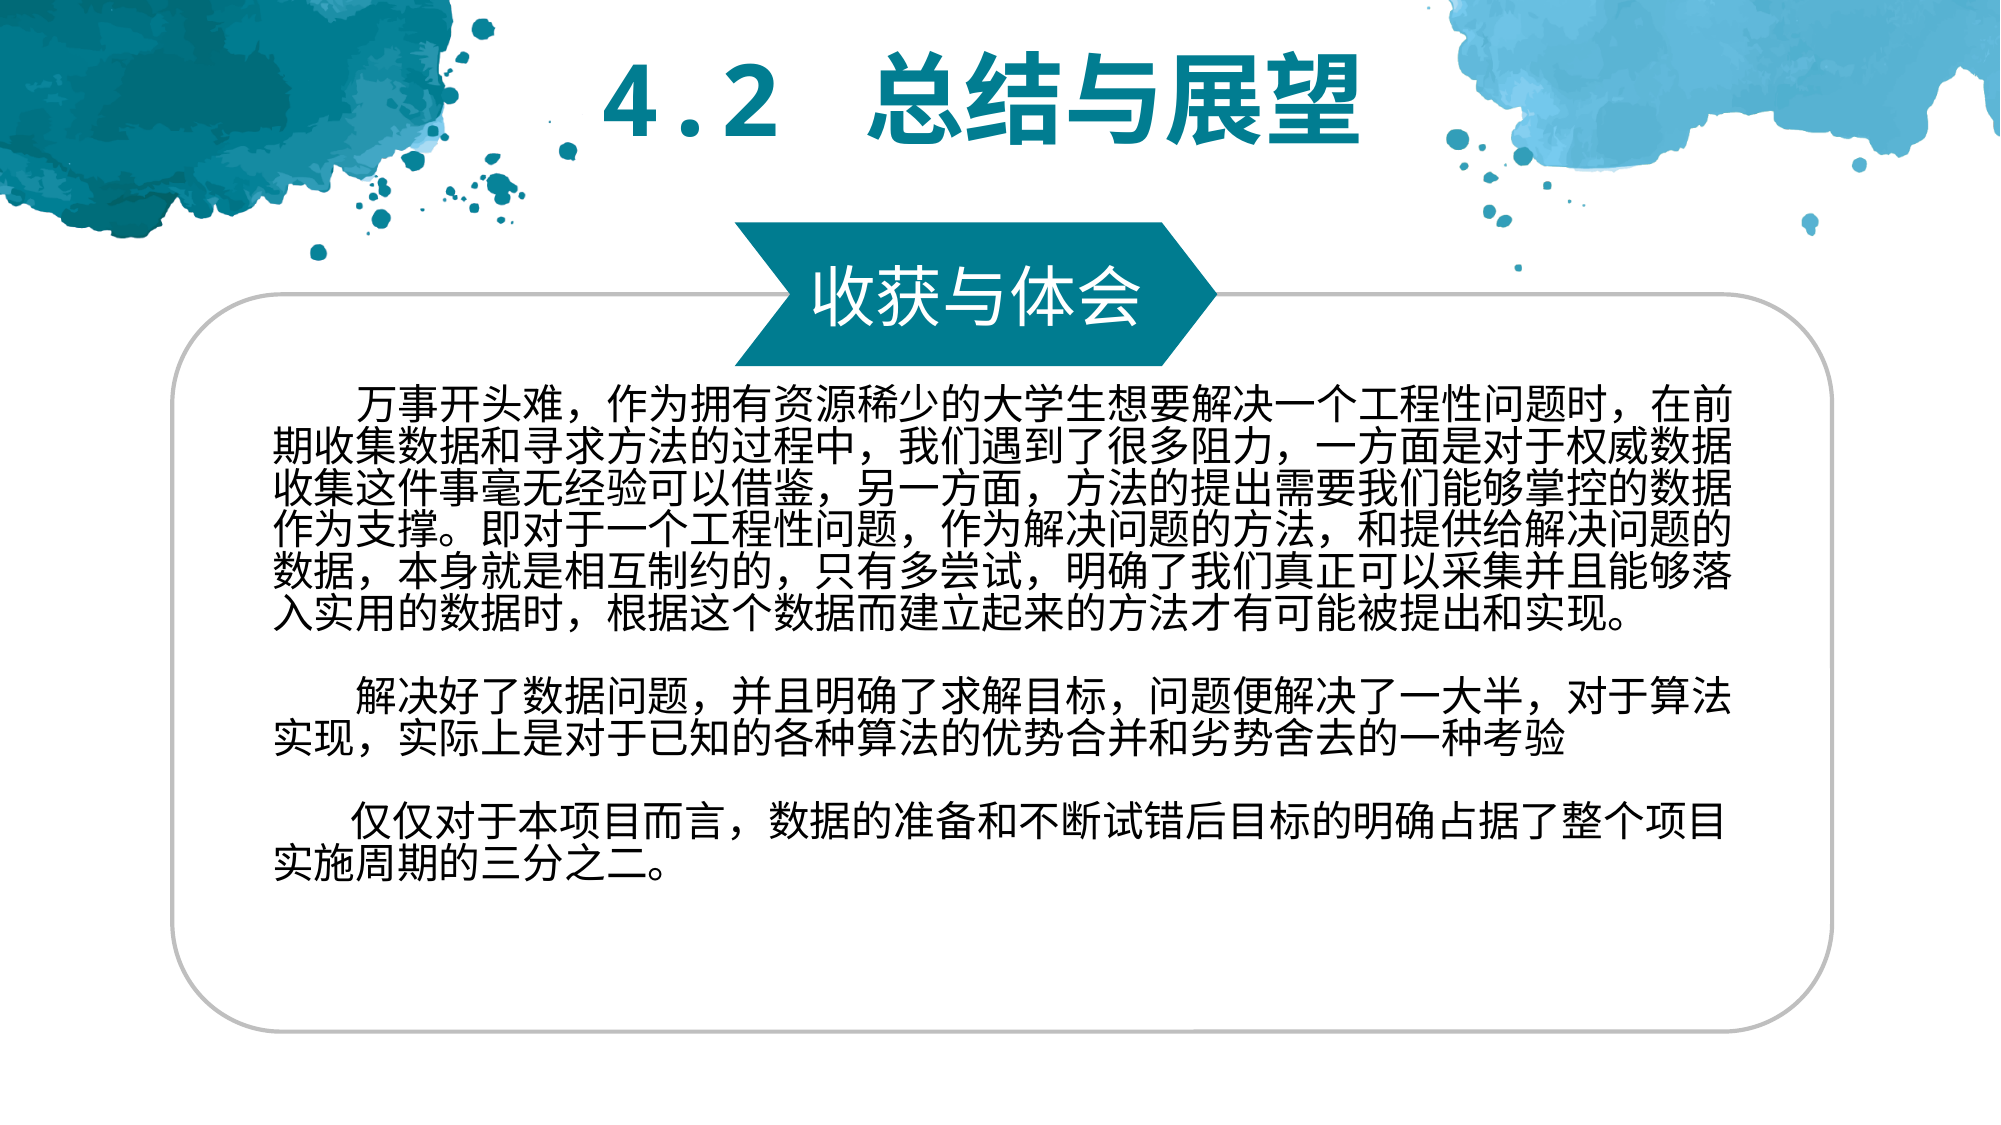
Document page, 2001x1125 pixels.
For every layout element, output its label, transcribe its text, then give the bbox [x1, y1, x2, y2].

text_box 万事开头难，作为拥有资源稀少的大学生想要解决一个工程性问题时，在前期收集数据和寻求方法的过程中，我们遇到了很多阻力，一方面是对于权威数据收集这件事毫无经验可以借鉴，另一方面，方法的提出需要我们能够掌控的数据作为支撑。即对于一个工程性问题，作为解决问题的方法，和提供给解决问题的数据，本身就是相互制约的，只有多尝试，明确了我们真正可以采集并且能够落入实用的数据时，根据这个数据而建立起来的方法才有可能被提出和实现。 解决好了数据问题，并且明确了求解目标，问题便解决了一大半，对于算法实现，实际上是对于已知的各种算法的优势合并和劣势舍去的一种考验 仅仅对于本项目而言，数据的准备和不断试错后目标的明确占据了整个项目实施周期的三分之二。 [257, 378, 1778, 894]
text_box 4.2 总结与展望 [653, 28, 1295, 164]
text_box [172, 294, 1833, 1032]
picture [1295, 0, 2000, 322]
picture [0, 0, 653, 331]
text_box 收获与体会 [734, 222, 1218, 367]
